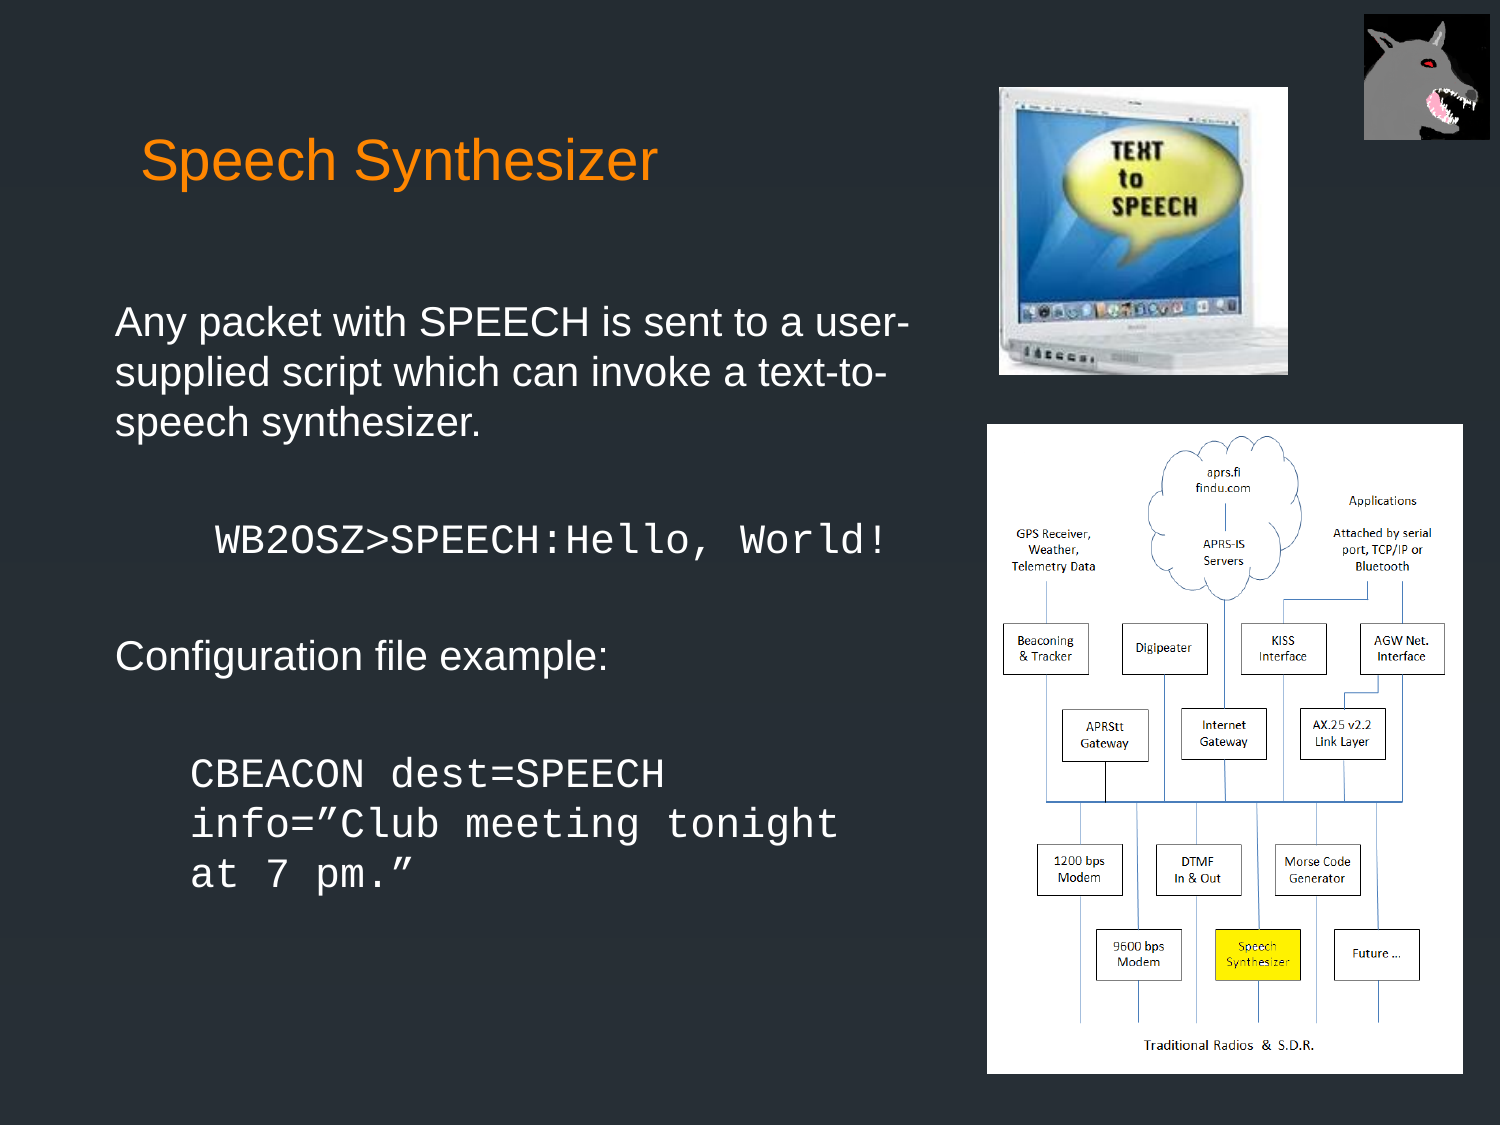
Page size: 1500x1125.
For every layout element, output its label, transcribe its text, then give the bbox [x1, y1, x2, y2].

picture [999, 86, 1288, 376]
picture [986, 424, 1463, 1074]
title Speech Synthesizer [125, 50, 1325, 200]
list Any packet with SPEECH is sent to a user-supplied script which can invoke a text-to-speech synthesizer. WB2OSZ>SPEECH:Hello, World! Configuration file example: CBEACON dest=SPEECH info=”Club meeting tonight at 7 pm.” [99, 287, 928, 1063]
picture [1364, 14, 1490, 140]
